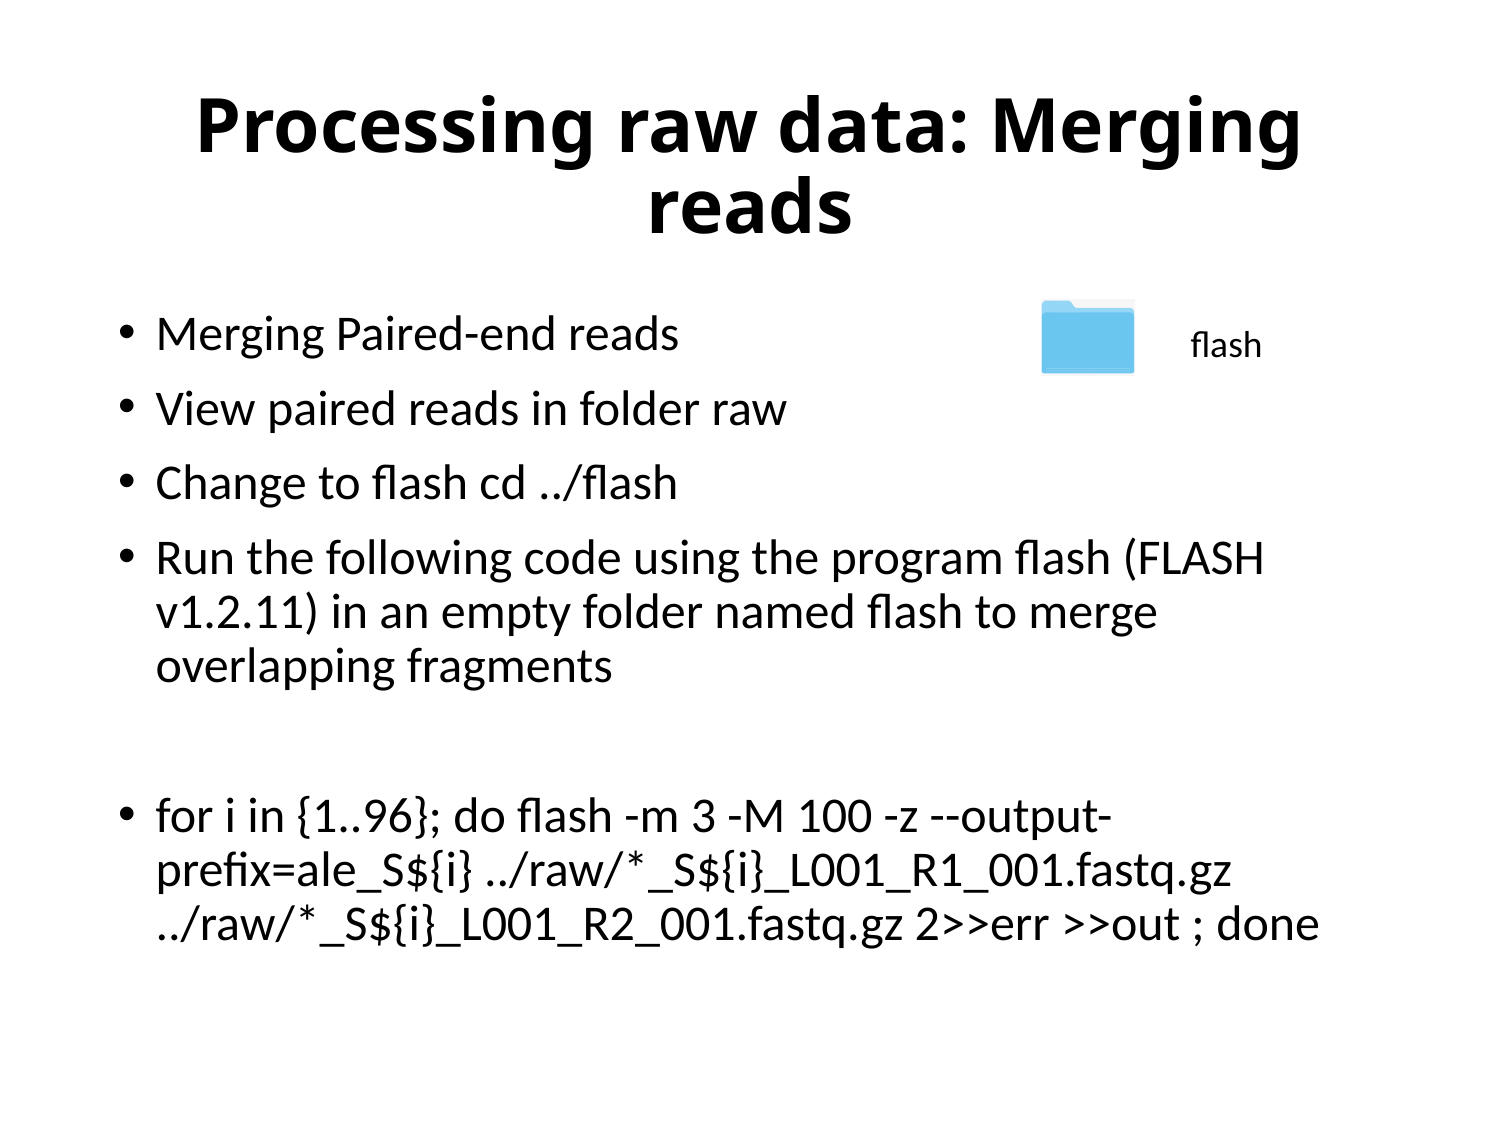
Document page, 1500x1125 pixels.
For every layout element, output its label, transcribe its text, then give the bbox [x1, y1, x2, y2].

picture [1041, 299, 1135, 376]
title Processing raw data: Merging reads [103, 59, 1397, 278]
text_box flash [1135, 312, 1320, 373]
list Merging Paired-end reads View paired reads in folder raw Change to flash cd ../flash Run the following code using the program flash (FLASH v1.2.11) in an empty folder named flash to merge overlapping fragments for i in {1..96}; do flash -m 3 -M 100 -z --output-prefix=ale_S${i} ../raw/*_S${i}_L001_R1_001.fastq.gz ../raw/*_S${i}_L001_R2_001.fastq.gz 2>>err >>out ; done [103, 299, 1397, 1014]
